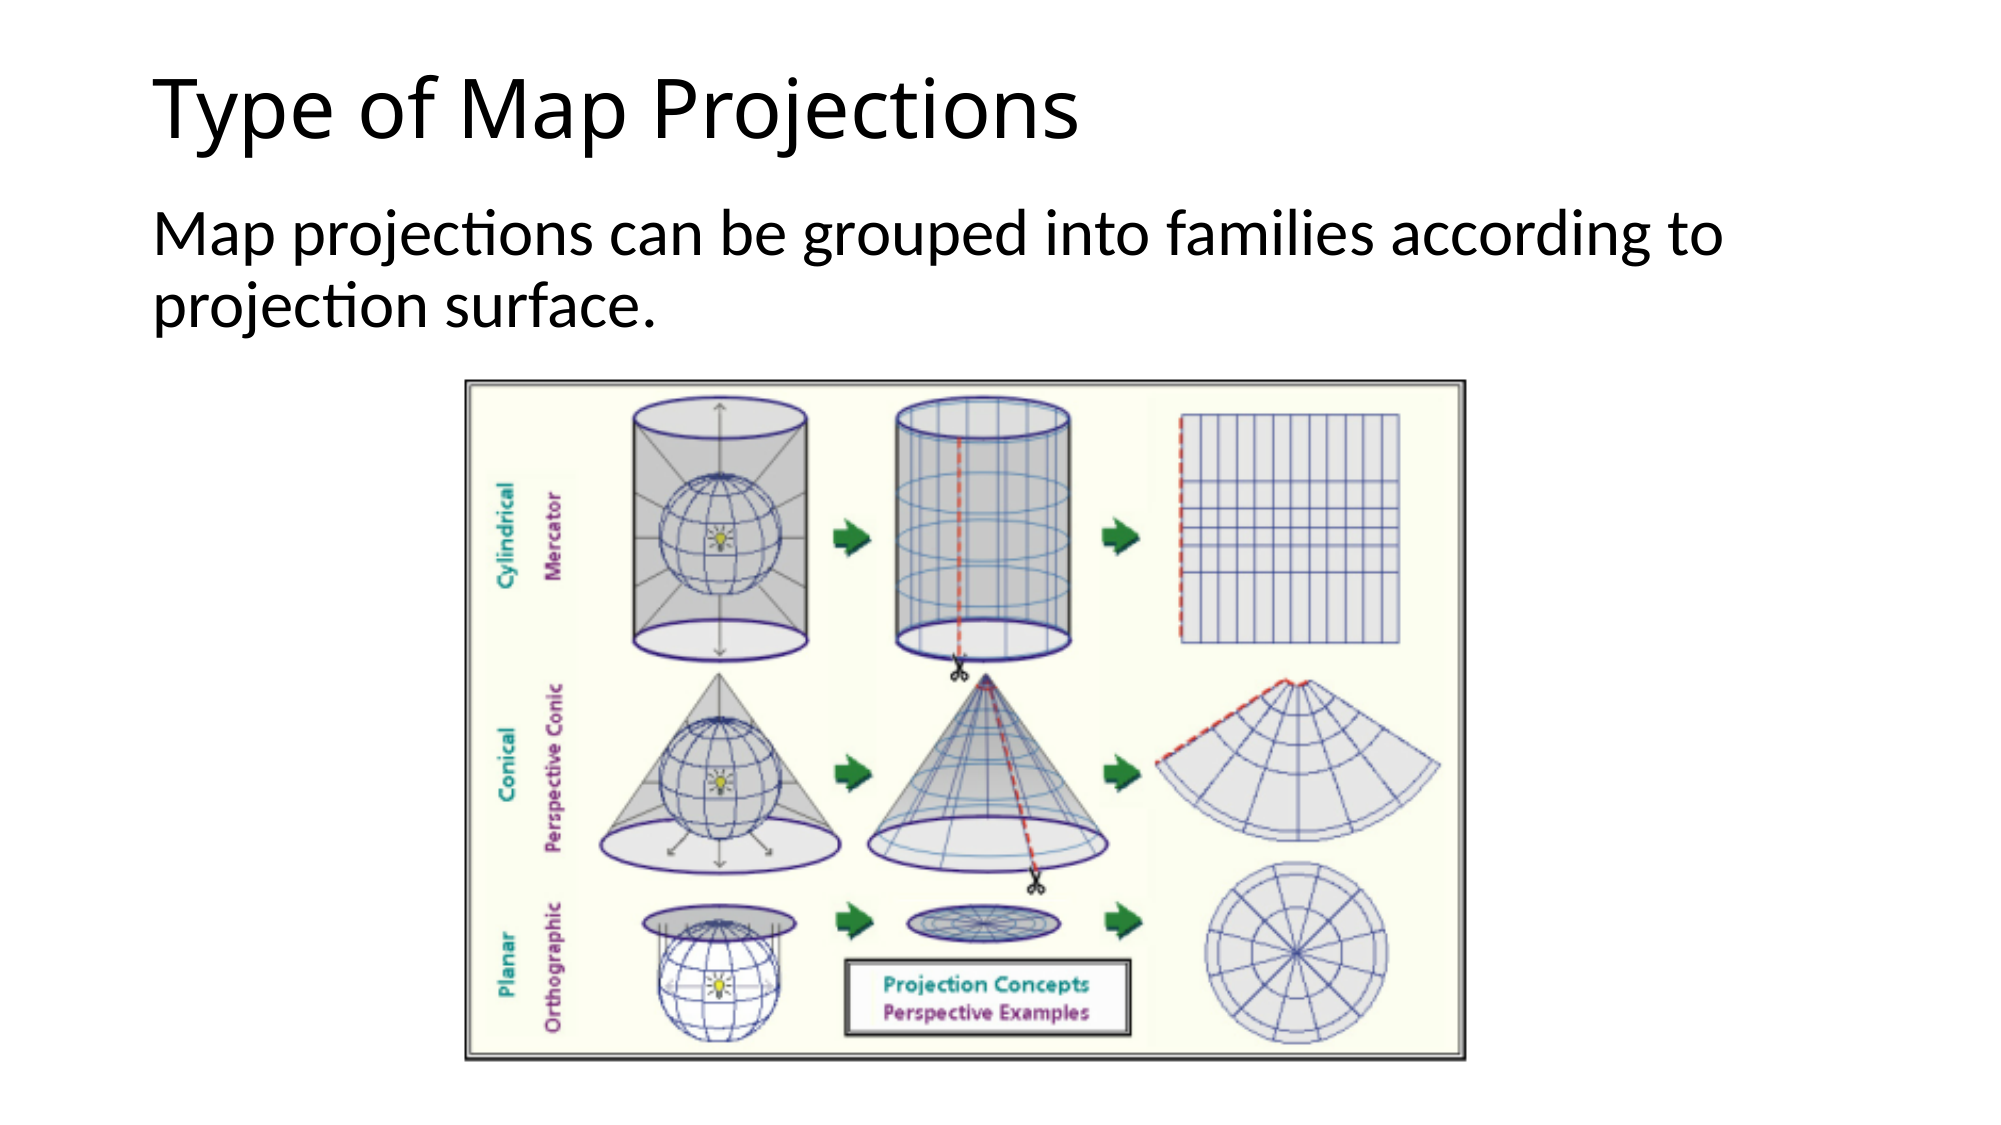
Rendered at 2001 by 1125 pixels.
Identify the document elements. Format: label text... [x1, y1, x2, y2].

picture [463, 378, 1469, 1065]
list Map projections can be grouped into families according to projection surface. [137, 190, 1863, 849]
title Type of Map Projections [137, 59, 1863, 165]
